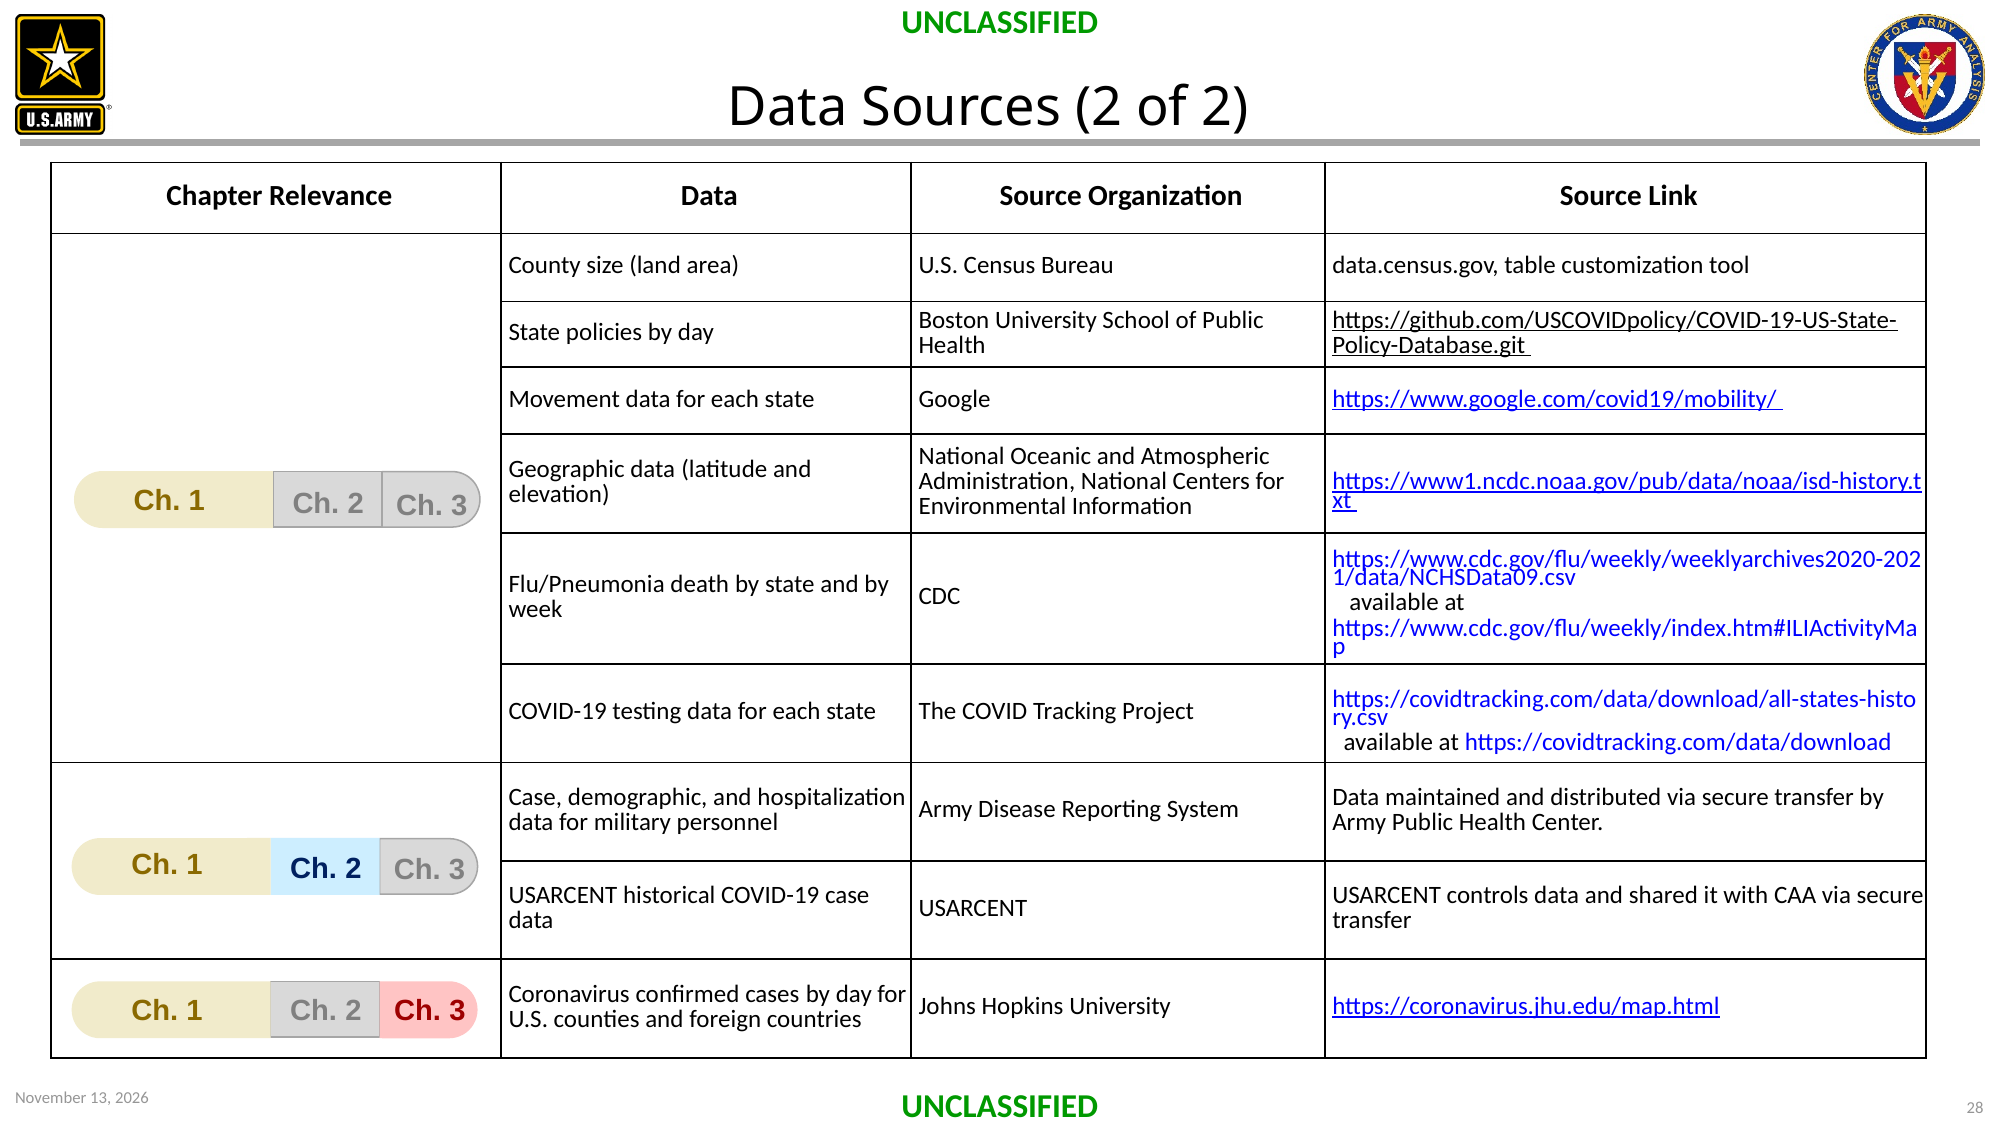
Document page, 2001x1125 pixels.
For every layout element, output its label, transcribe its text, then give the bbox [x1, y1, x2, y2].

picture [1864, 14, 1985, 135]
table_header Data​ [502, 163, 910, 233]
table_cell ​National Oceanic and Atmospheric Administration, National Centers for Environmental Information [912, 435, 1324, 532]
table_cell USARCENT controls data and shared it with CAA via secure transfer [1326, 862, 1925, 958]
table_cell https://coronavirus.jhu.edu/map.html​ [1326, 960, 1925, 1057]
table_cell [52, 960, 500, 1057]
table_cell The COVID Tracking Project [912, 665, 1324, 762]
table_cell [52, 763, 500, 958]
table_header Source Link​ [1326, 163, 1925, 233]
table_cell [52, 234, 500, 762]
table_cell Geographic data​ (latitude and elevation) [502, 435, 910, 532]
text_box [73, 470, 481, 529]
table_cell Johns Hopkins University​ [912, 960, 1324, 1057]
table_cell data.census.gov, table customization tool [1326, 234, 1925, 301]
table_cell Army Disease Reporting System [912, 763, 1324, 860]
table_cell ​Boston University School of Public Health [912, 302, 1324, 366]
table_header Source Organization​ [912, 163, 1324, 233]
table_cell ​https://github.com/USCOVIDpolicy/COVID-19-US-State-Policy-Database.git [1326, 302, 1925, 366]
table_cell County size (land area) [502, 234, 910, 301]
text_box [71, 837, 478, 896]
table_cell USARCENT historical COVID-19 case data [502, 862, 910, 958]
table_cell USARCENT [912, 862, 1324, 958]
table_cell Coronavirus confirmed cases​ by day for U.S. counties and foreign countries [502, 960, 910, 1057]
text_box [71, 980, 478, 1039]
table_cell COVID-19 testing data for each state [502, 665, 910, 762]
table_cell https://covidtracking.com/data/download/all-states-history.csv available at https://covidtracking.com/data/download [1326, 665, 1925, 762]
table_cell State policies by day​ [502, 302, 910, 366]
title Data Sources (2 of 2) [127, 37, 1850, 138]
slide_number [0, 1077, 401, 1116]
table_cell Data maintained and distributed via secure transfer by Army Public Health Center. [1326, 763, 1925, 860]
table_cell U.S. Census Bureau [912, 234, 1324, 301]
table_cell Flu/Pneumonia death by state and by week [502, 534, 910, 663]
table_cell https://www.cdc.gov/flu/weekly/weeklyarchives2020-2021/data/NCHSData09.csv available at https://www.cdc.gov/flu/weekly/index.htm#ILIActivityMap [1326, 534, 1925, 663]
table_cell https://www1.ncdc.noaa.gov/pub/data/noaa/isd-history.txt [1326, 435, 1925, 532]
table_cell Movement data for each state [502, 368, 910, 433]
table_cell https://www.google.com/covid19/mobility/ [1326, 368, 1925, 433]
table_cell ​CDC [912, 534, 1324, 663]
picture [15, 14, 113, 135]
table_cell ​Google [912, 368, 1324, 433]
table_cell Case, demographic, and hospitalization data for military personnel [502, 763, 910, 860]
table_header Chapter Relevance [52, 163, 500, 233]
slide_number 28 [1918, 1086, 1999, 1125]
